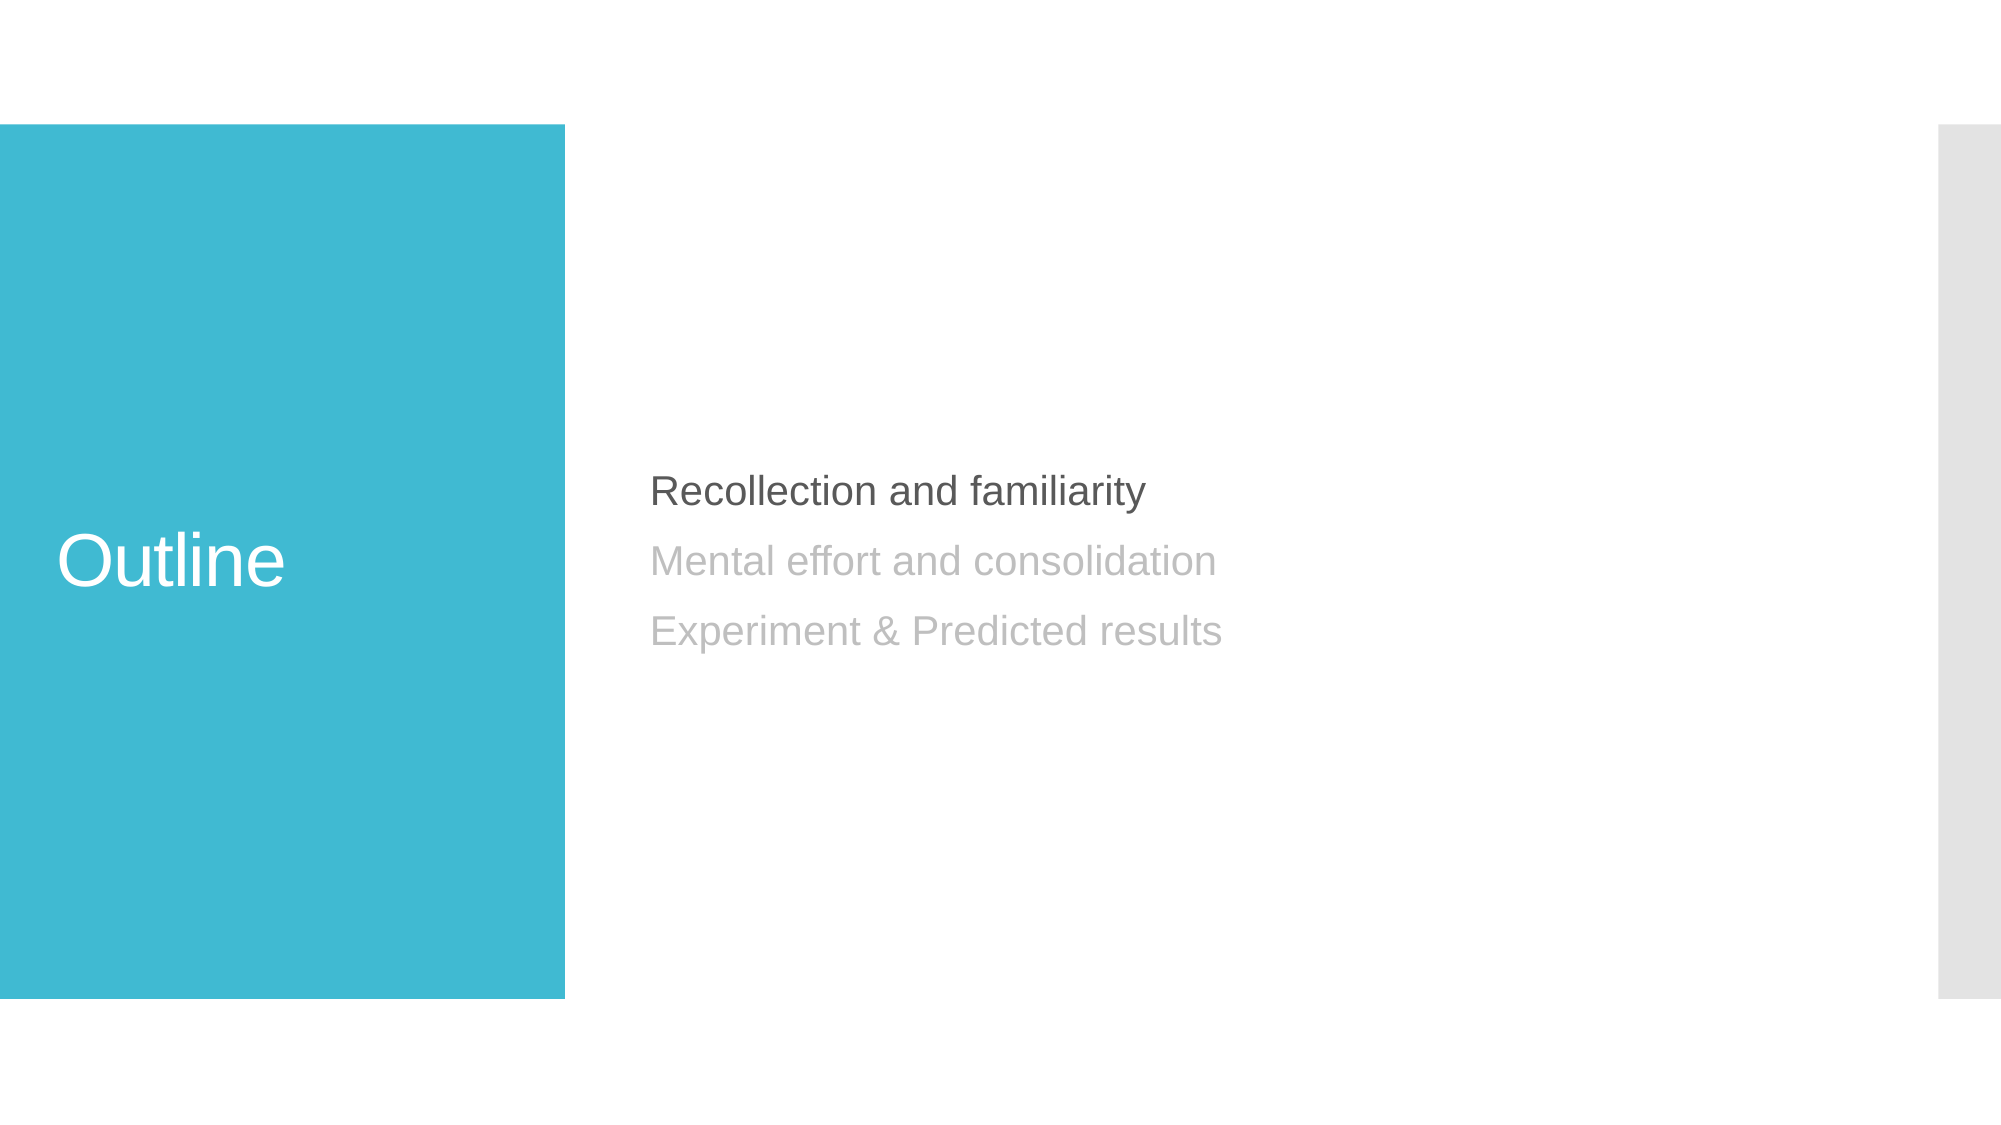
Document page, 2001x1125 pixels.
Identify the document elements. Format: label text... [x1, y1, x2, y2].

list Recollection and familiarity Mental effort and consolidation Experiment & Predicted results [634, 141, 1835, 982]
title Outline [41, 184, 525, 940]
